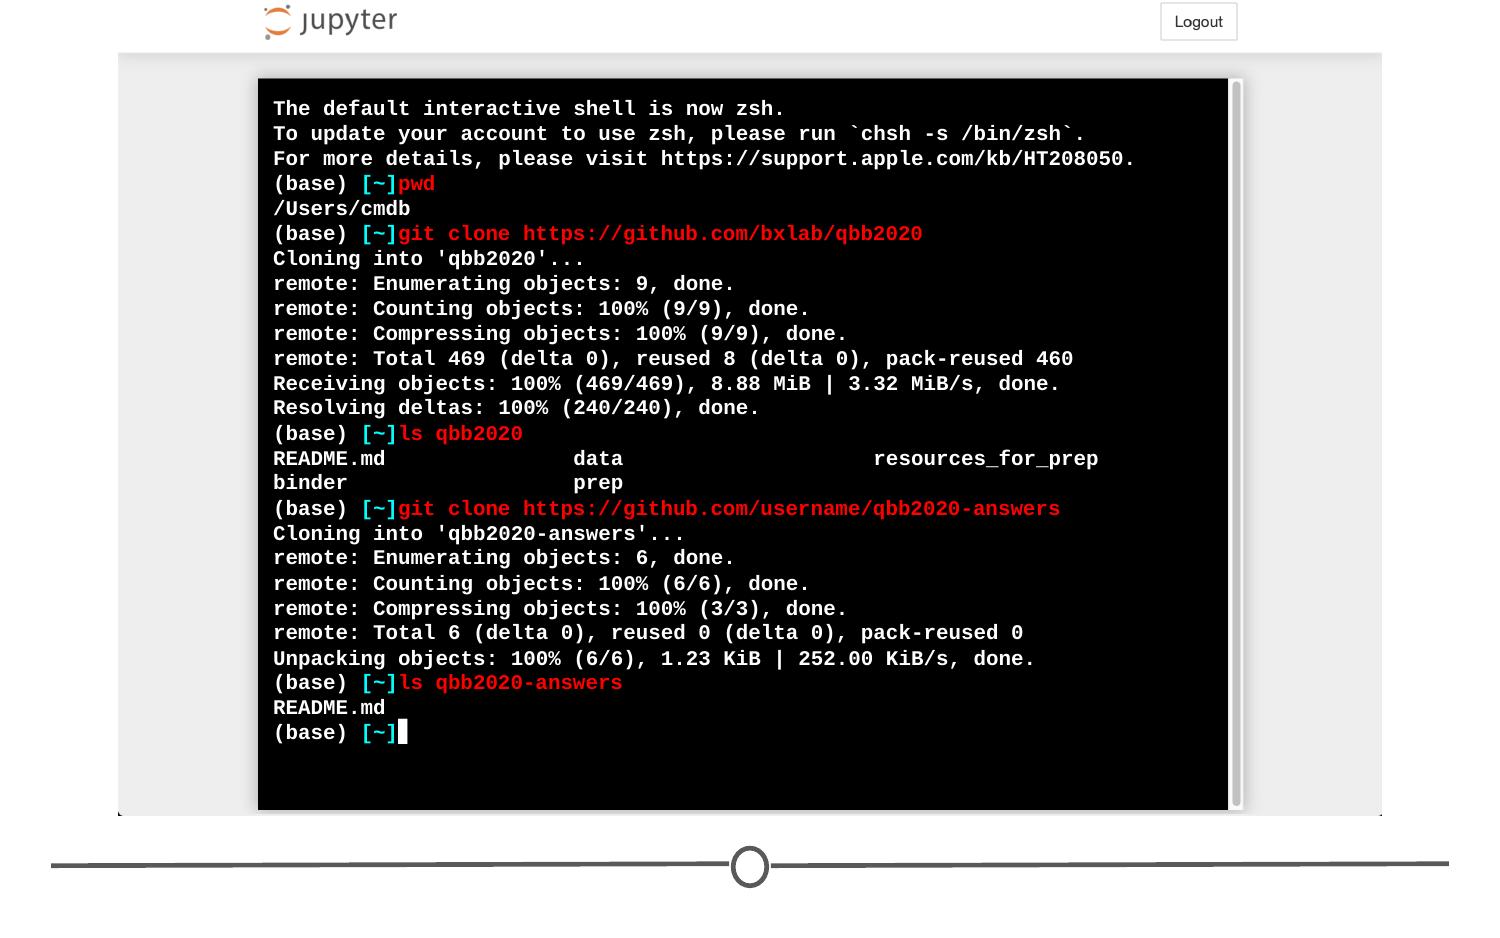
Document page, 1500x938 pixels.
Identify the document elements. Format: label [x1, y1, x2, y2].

picture [118, 0, 1382, 816]
